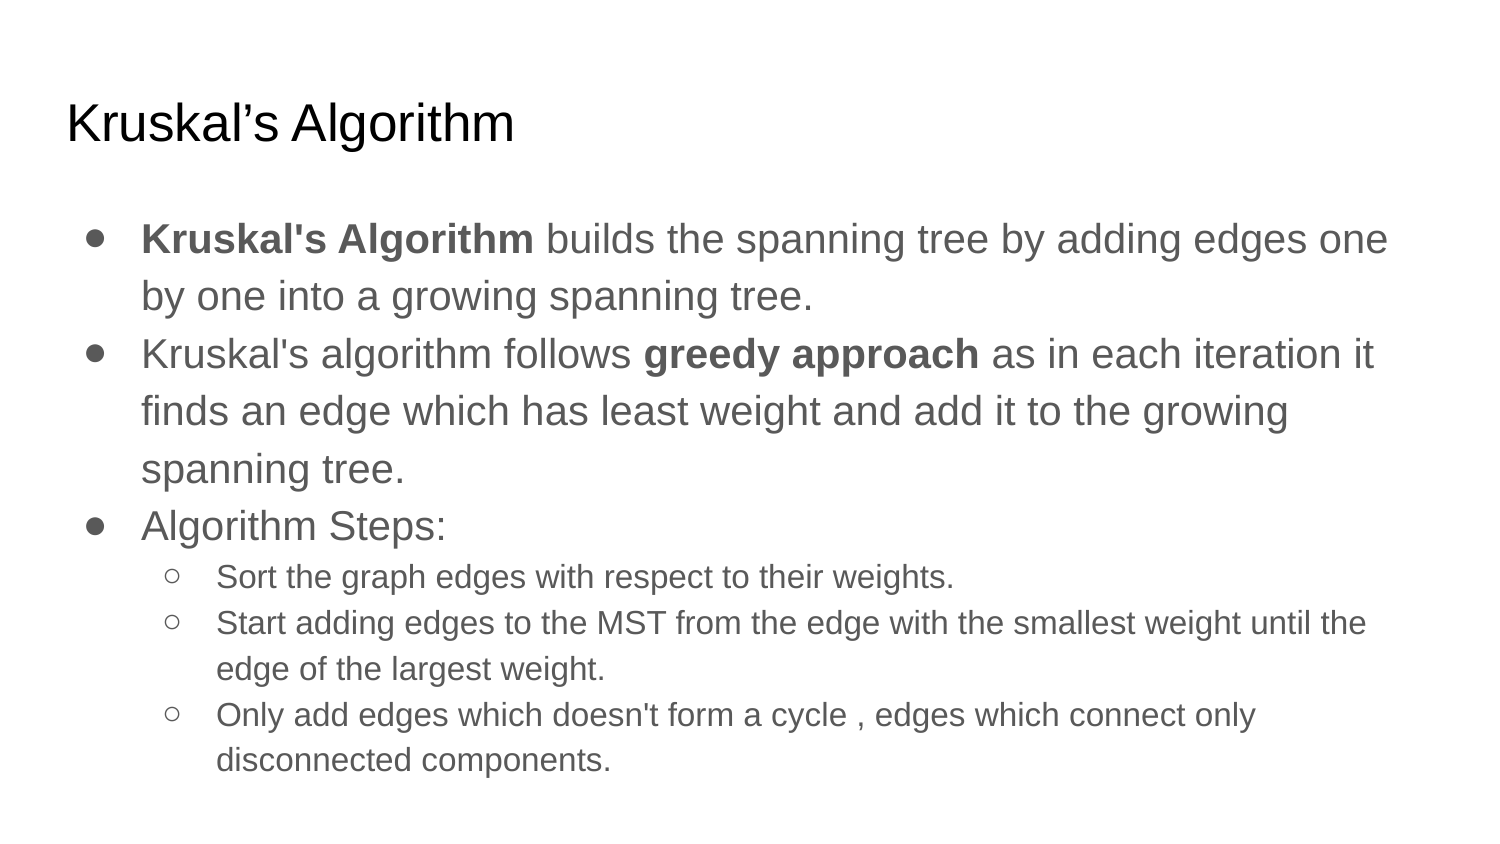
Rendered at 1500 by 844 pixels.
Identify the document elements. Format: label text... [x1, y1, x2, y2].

list Kruskal's Algorithm builds the spanning tree by adding edges one by one into a growing spanning tree. Kruskal's algorithm follows greedy approach as in each iteration it finds an edge which has least weight and add it to the growing spanning tree. Algorithm Steps: Sort the graph edges with respect to their weights. Start adding edges to the MST from the edge with the smallest weight until the edge of the largest weight. Only add edges which doesn't form a cycle , edges which connect only disconnected components. [51, 189, 1449, 750]
title Kruskal’s Algorithm [51, 72, 1449, 167]
